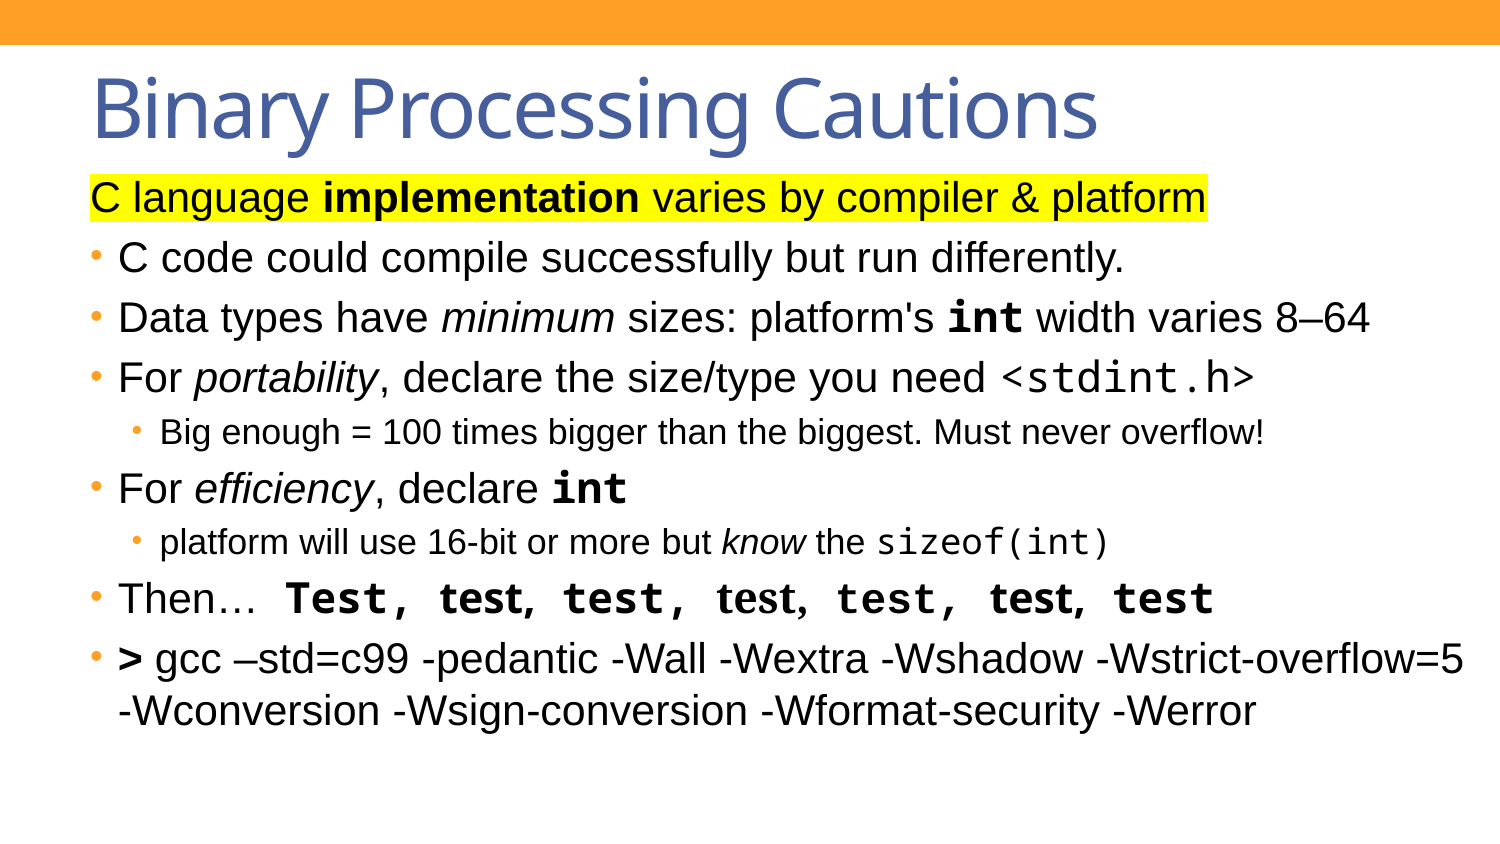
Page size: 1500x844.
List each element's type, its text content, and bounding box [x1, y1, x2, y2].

list C language implementation varies by compiler & platform C code could compile successfully but run differently. Data types have minimum sizes: platform's int width varies 8–64 For portability, declare the size/type you need <stdint.h> Big enough = 100 times bigger than the biggest. Must never overflow! For efficiency, declare int platform will use 16-bit or more but know the sizeof(int) Then… Test, test, test, test, test, test, test > gcc –std=c99 -pedantic -Wall -Wextra -Wshadow -Wstrict-overflow=5 -Wconversion -Wsign-conversion -Wformat­-security -Werror [75, 161, 1483, 762]
title Binary Processing Cautions [75, 43, 1425, 161]
